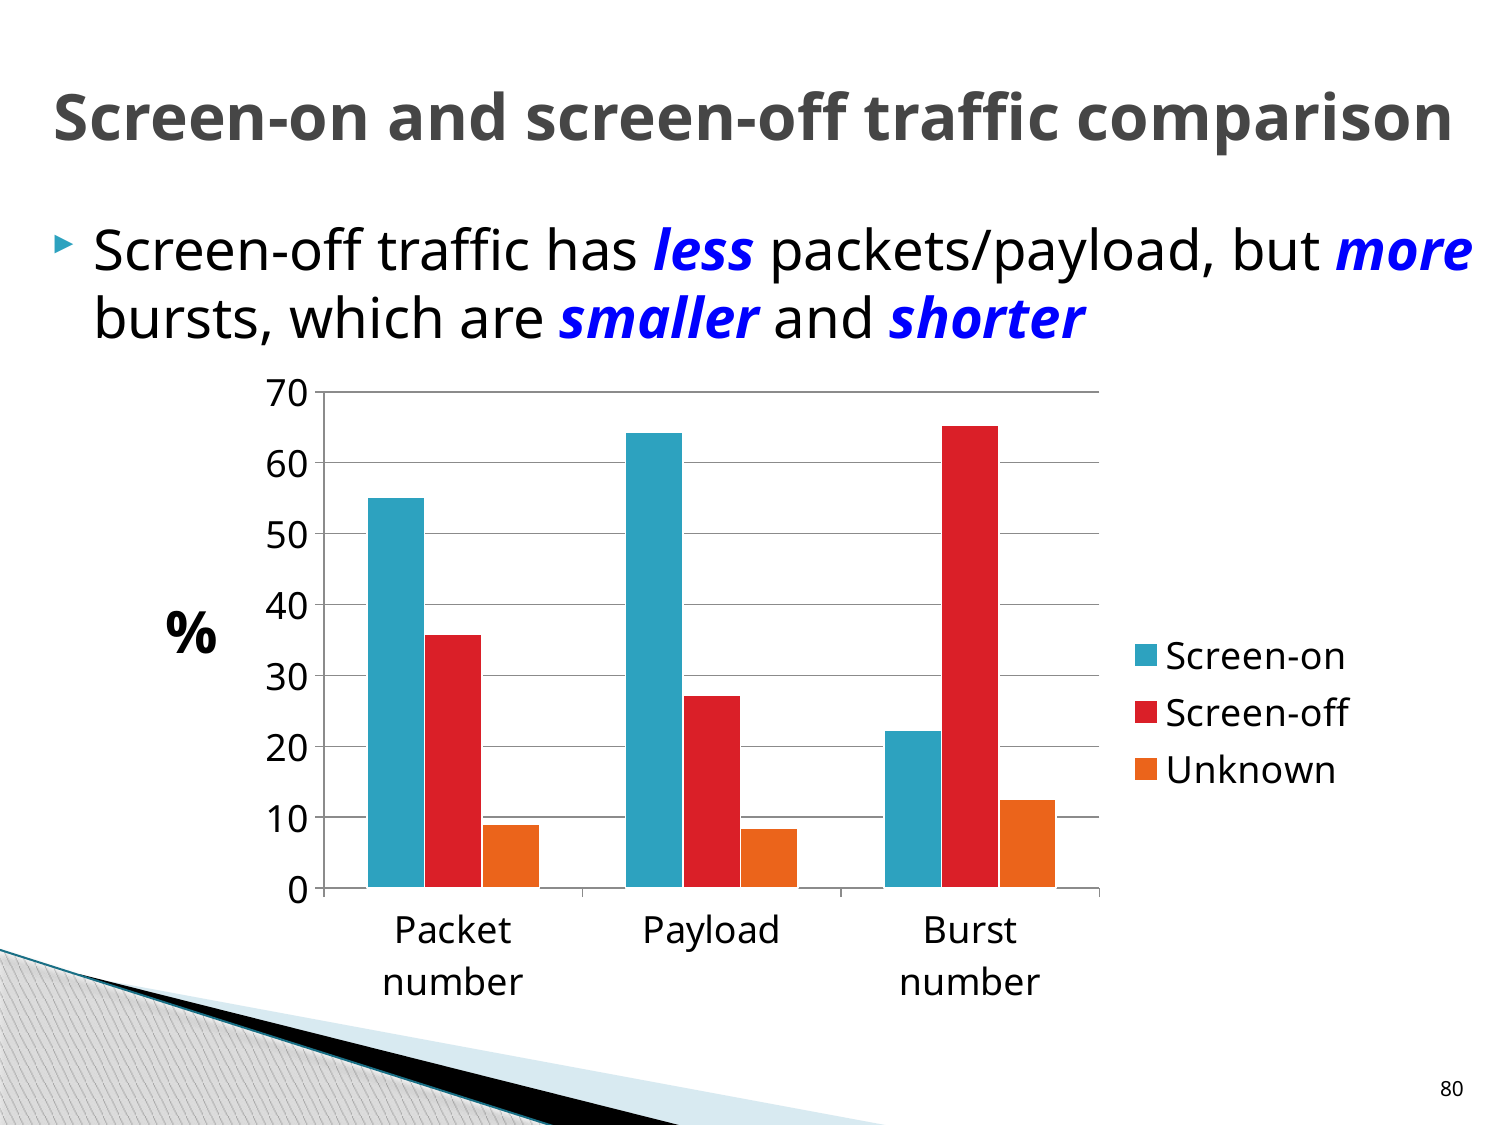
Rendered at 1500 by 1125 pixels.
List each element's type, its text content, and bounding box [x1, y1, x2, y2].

chart [242, 352, 1375, 1020]
text_box % [150, 587, 233, 673]
table_cell 1.94% [191, 1015, 542, 1125]
title Screen-on and screen-off traffic comparison [39, 45, 1500, 184]
list Screen-off traffic has less packets/payload, but more bursts, which are smaller and shorter [18, 207, 1500, 1015]
slide_number 80 [1418, 1051, 1479, 1112]
table_cell 1.94% [0, 953, 18, 960]
